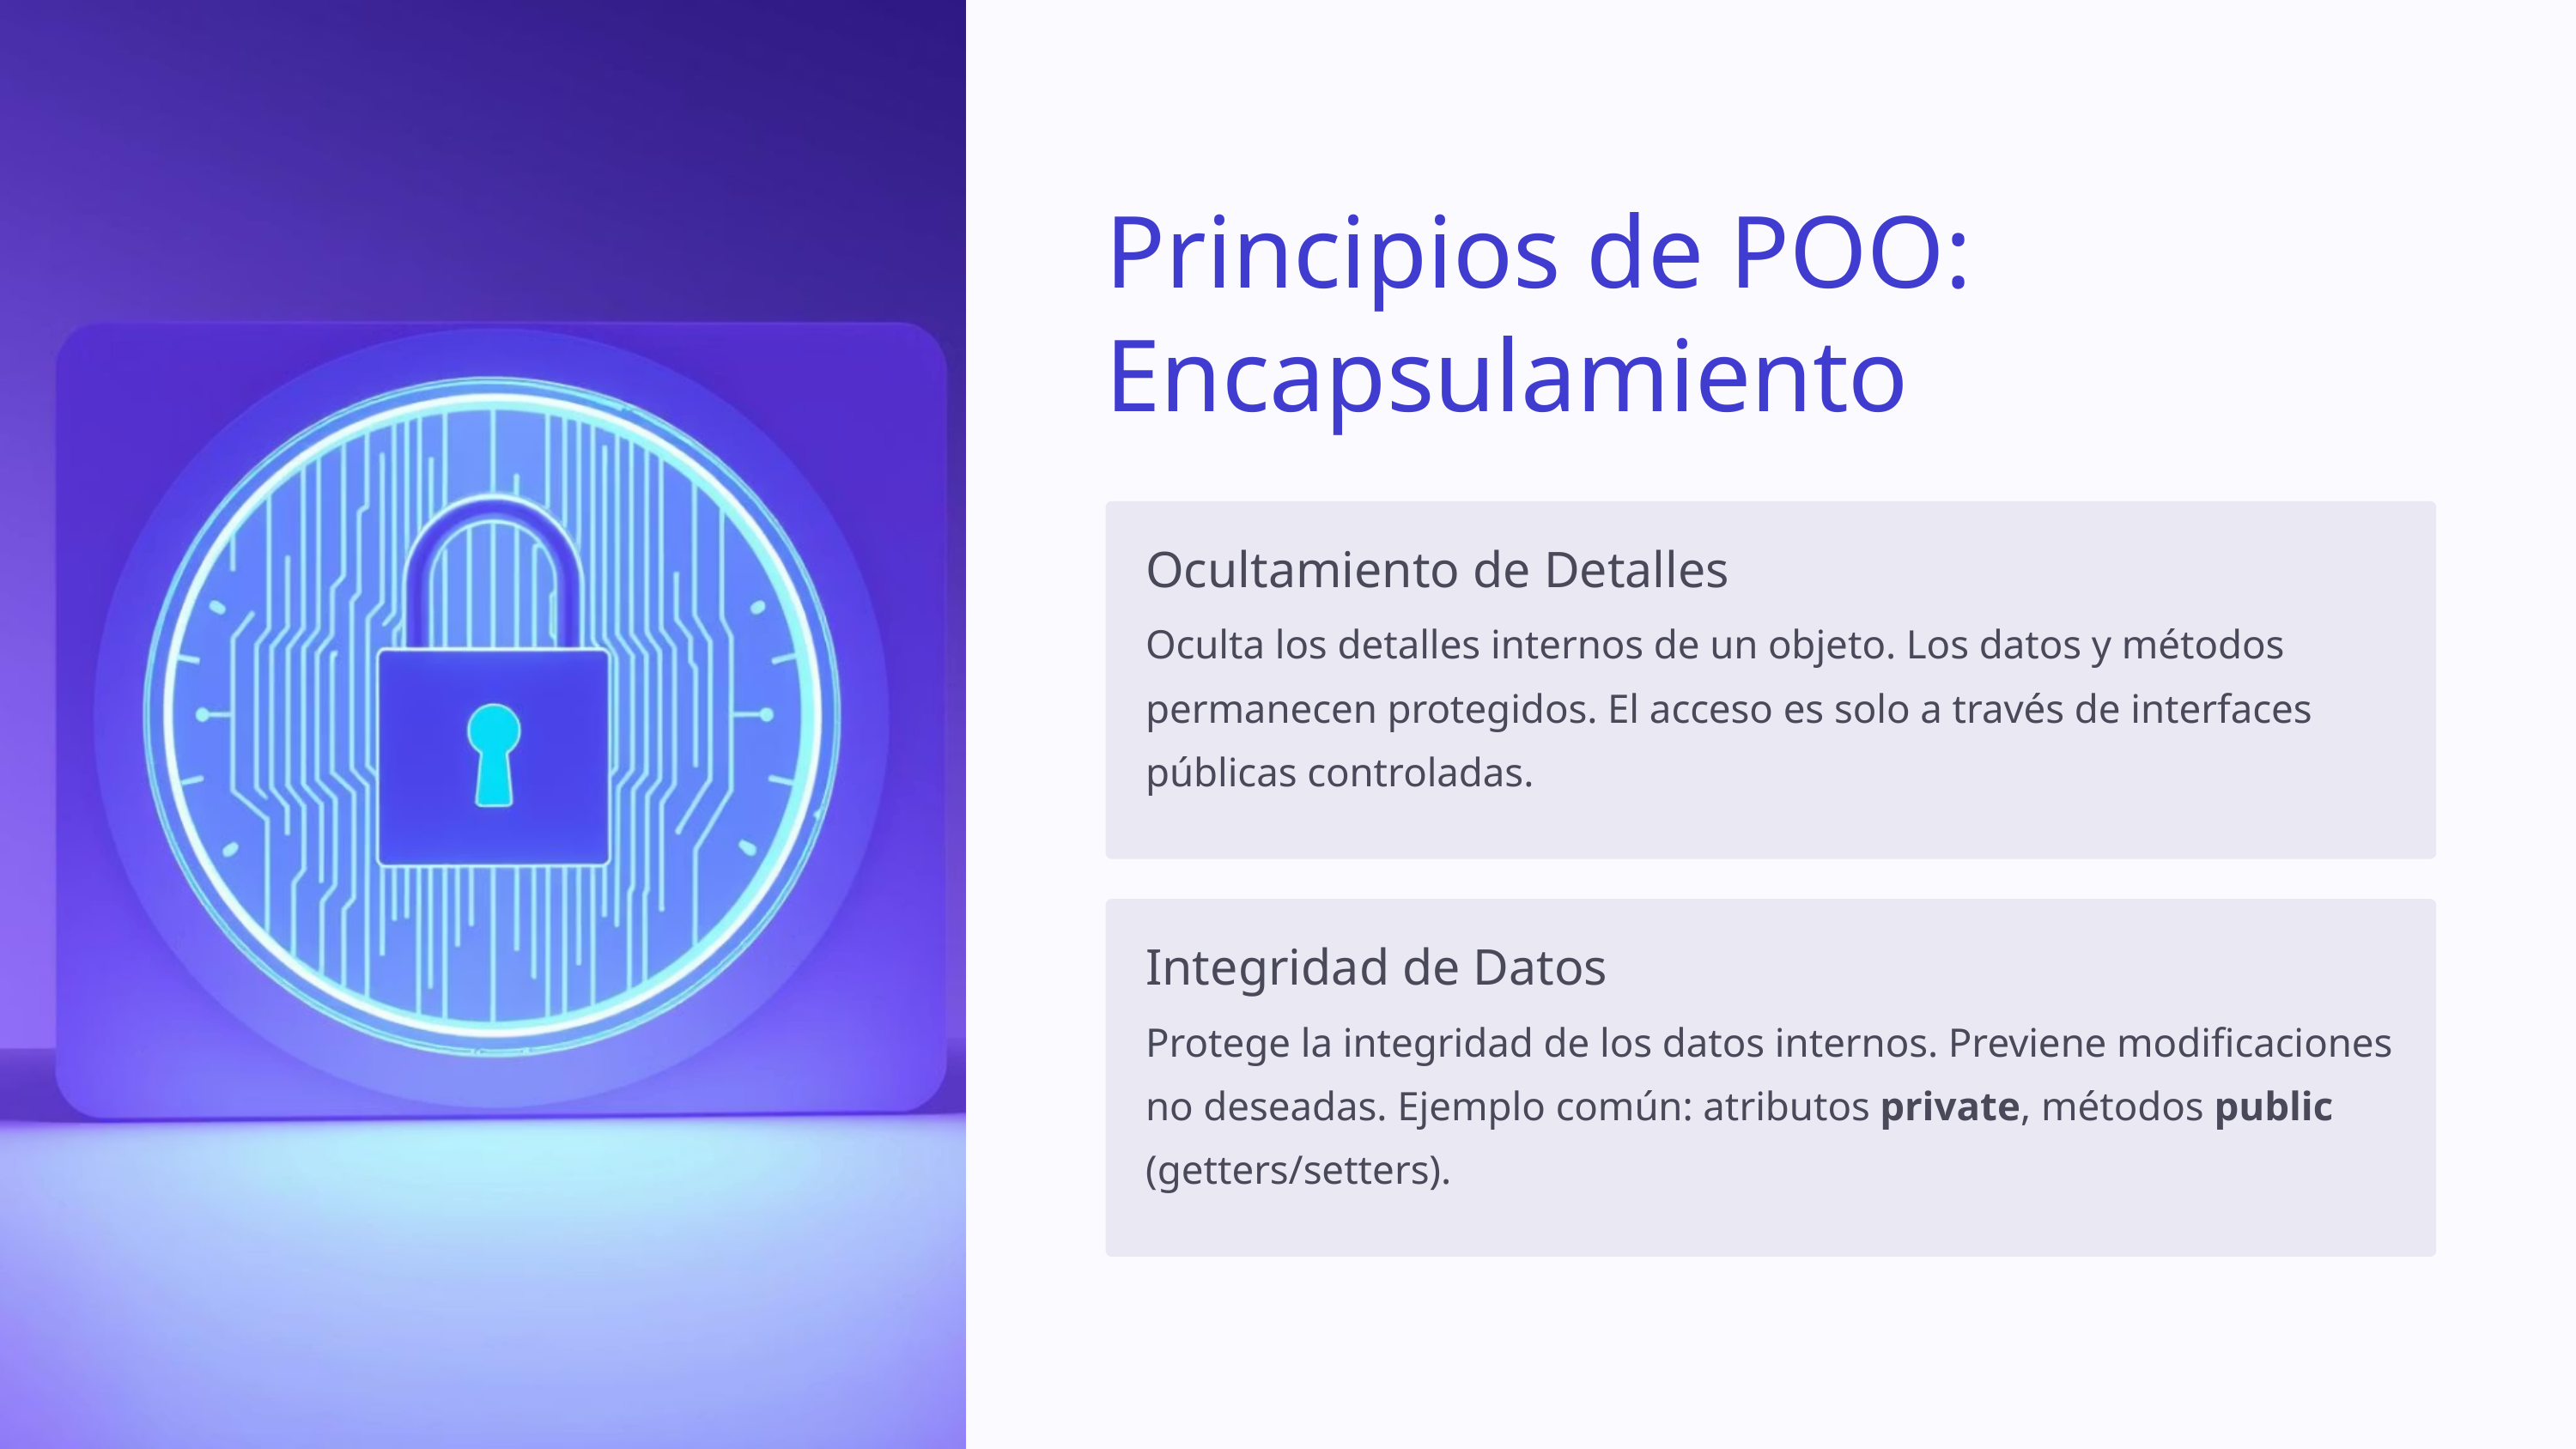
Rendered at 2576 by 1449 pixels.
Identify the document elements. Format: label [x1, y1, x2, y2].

text_box [1105, 500, 2437, 859]
text_box [0, 0, 967, 1449]
text_box [1105, 898, 2437, 1258]
text_box [967, 0, 2576, 1449]
